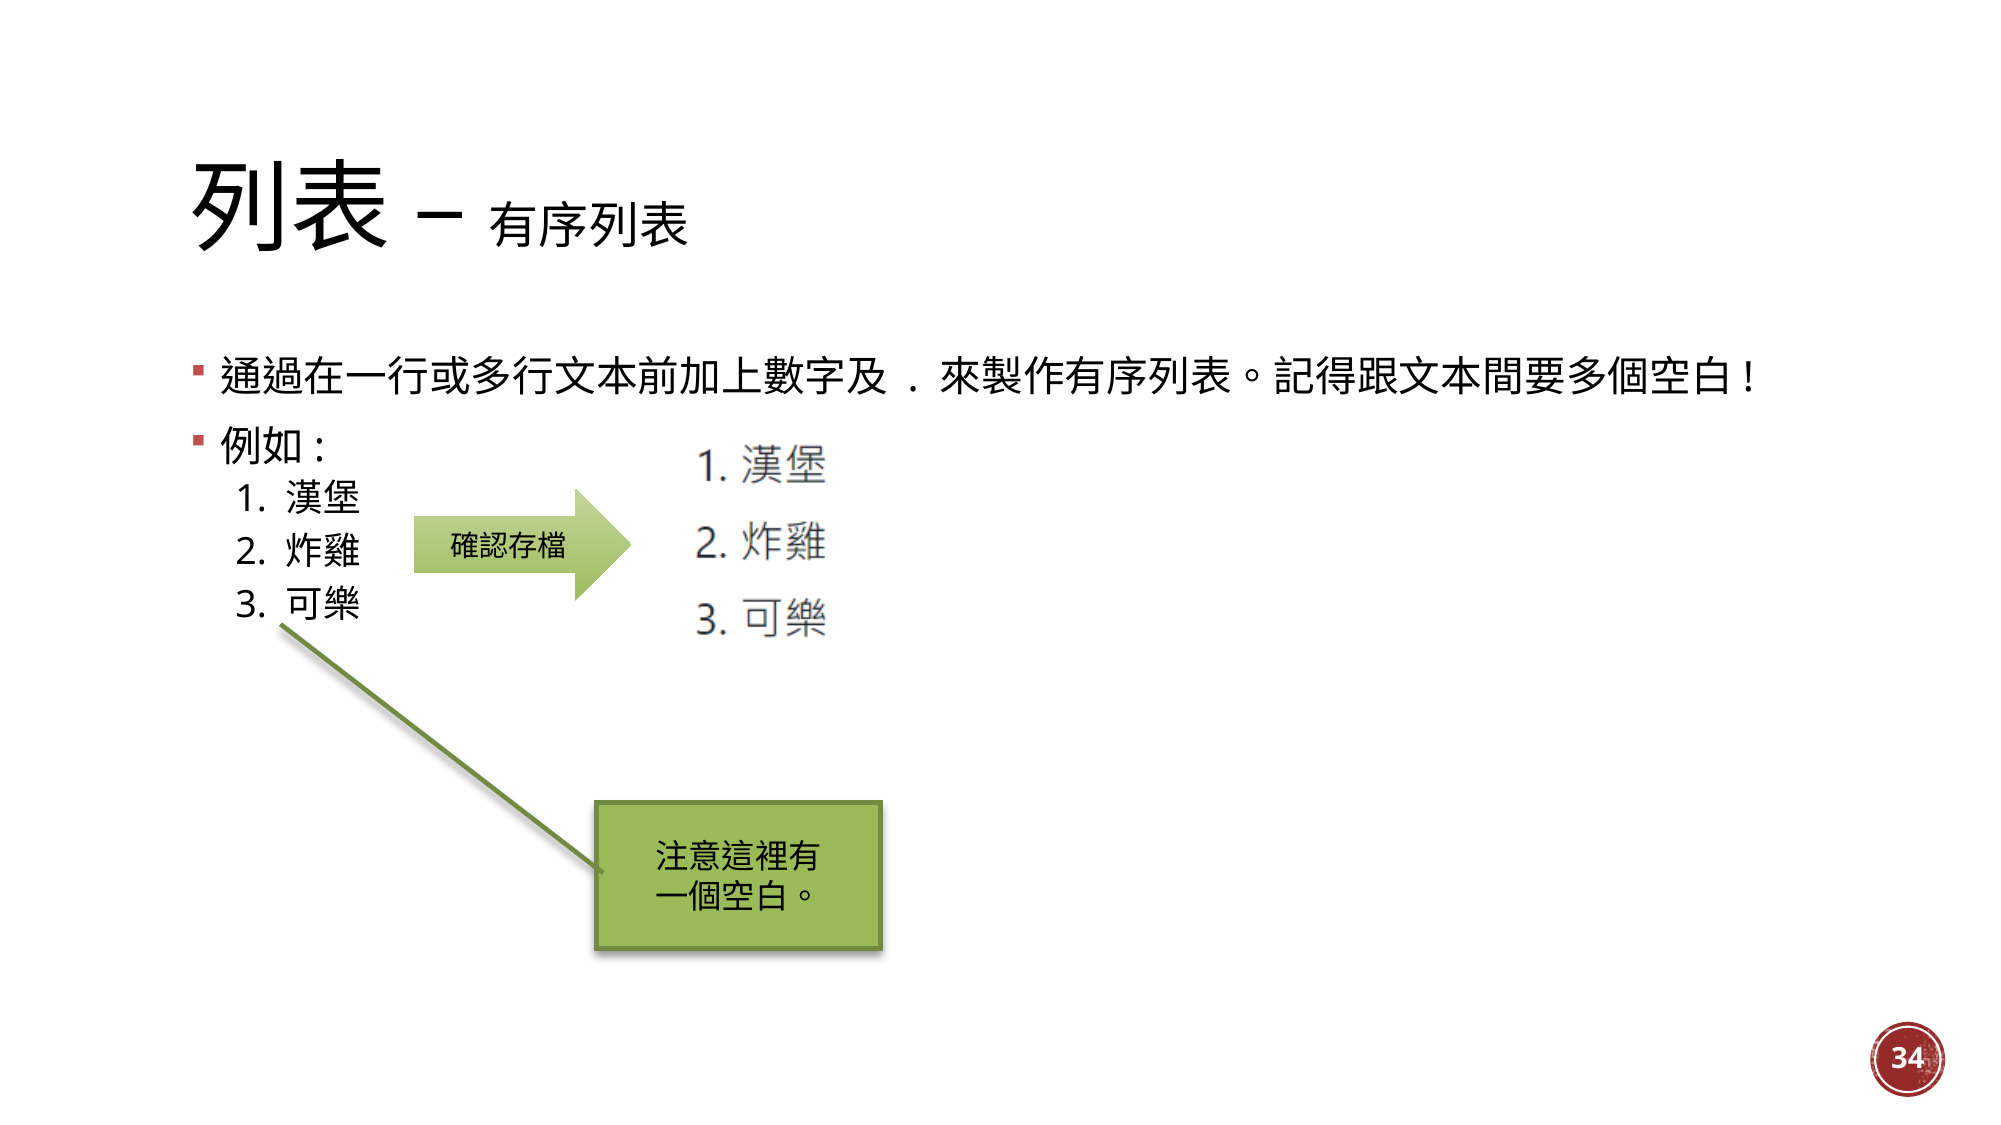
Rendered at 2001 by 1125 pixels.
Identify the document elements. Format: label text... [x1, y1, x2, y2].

slide_number 33 [1855, 1028, 1961, 1089]
text_box 注意這裡有 一個空白。 [279, 623, 881, 950]
picture [654, 417, 869, 672]
title 列表 – 有序列表 [175, 79, 1826, 344]
text_box 確認存檔 [414, 488, 632, 601]
list 通過在一行或多行文本前加上數字及 . 來製作有序列表。記得跟文本間要多個空白! 例如: 1. 漢堡 2. 炸雞 3. 可樂 [175, 348, 1826, 1013]
